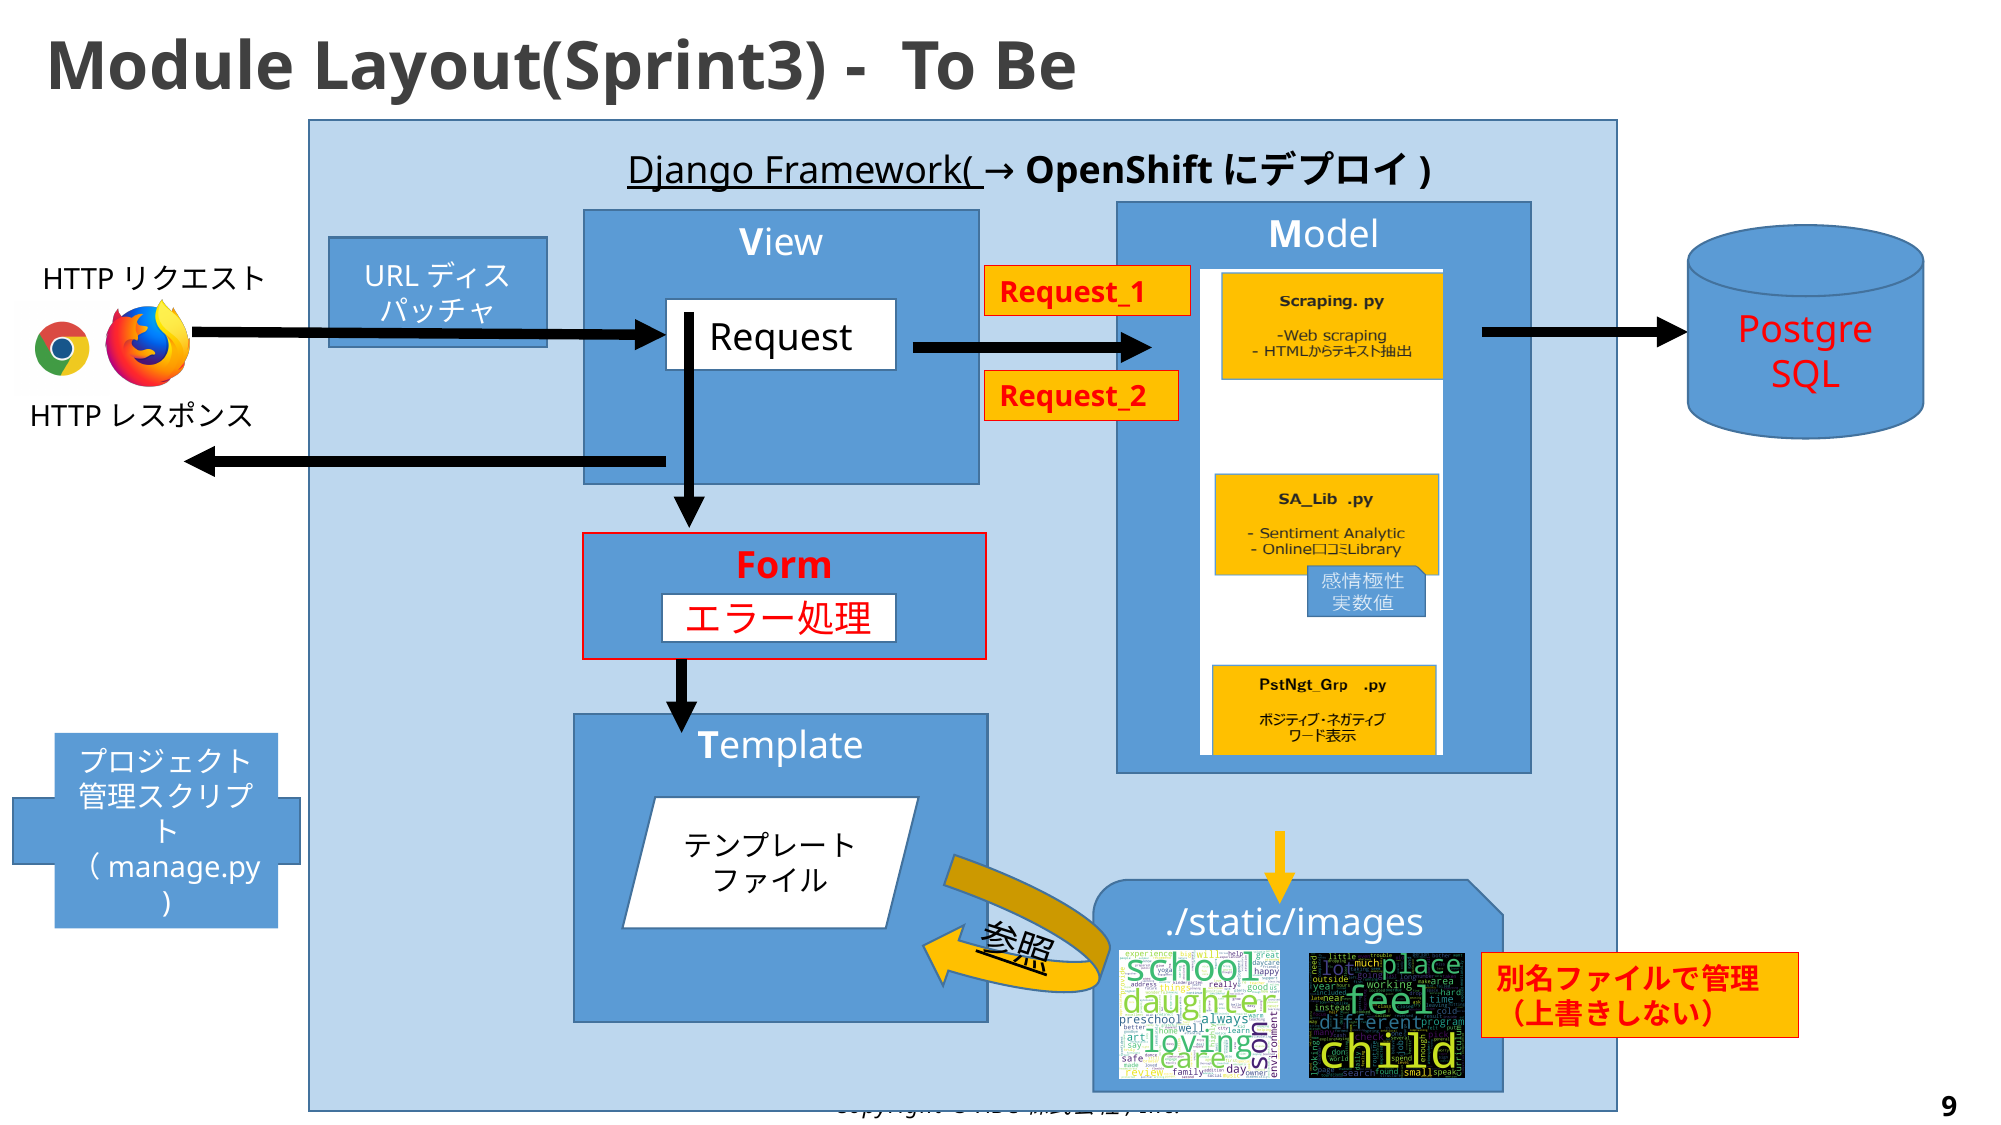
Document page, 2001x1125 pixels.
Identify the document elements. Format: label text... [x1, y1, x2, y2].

text_box URLディスパッチャ [328, 338, 548, 348]
text_box [279, 797, 301, 865]
text_box Django Framework( → OpenShiftにデプロイ) [612, 138, 1449, 199]
text_box [308, 119, 1618, 342]
title Module Layout(Sprint3) - To Be [29, 22, 1874, 113]
text_box ./static/images [1092, 878, 1504, 1093]
text_box テンプレートファイル [621, 796, 920, 930]
text_box [308, 337, 1618, 1112]
picture [1199, 268, 1444, 756]
text_box [12, 797, 54, 865]
text_box URLディスパッチャ [328, 236, 548, 328]
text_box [193, 331, 667, 335]
text_box Request_2 [984, 370, 1179, 421]
text_box Request_1 [984, 265, 1191, 316]
text_box エラー処理 [661, 593, 897, 643]
text_box Postgre SQL [1686, 224, 1925, 440]
text_box HTTPリクエスト [27, 252, 289, 303]
text_box プロジェクト管理スクリプト （manage.py) [54, 732, 279, 929]
text_box 参照 [921, 853, 1112, 994]
text_box Template [573, 713, 989, 1023]
text_box HTTPレスポンス [14, 390, 276, 440]
text_box Form [582, 532, 987, 660]
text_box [583, 210, 979, 485]
picture [14, 299, 193, 397]
picture [1309, 953, 1465, 1078]
text_box 別名ファイルで管理 （上書きしない） [1481, 952, 1799, 1038]
text_box Model [1116, 201, 1532, 774]
picture [1119, 950, 1280, 1079]
